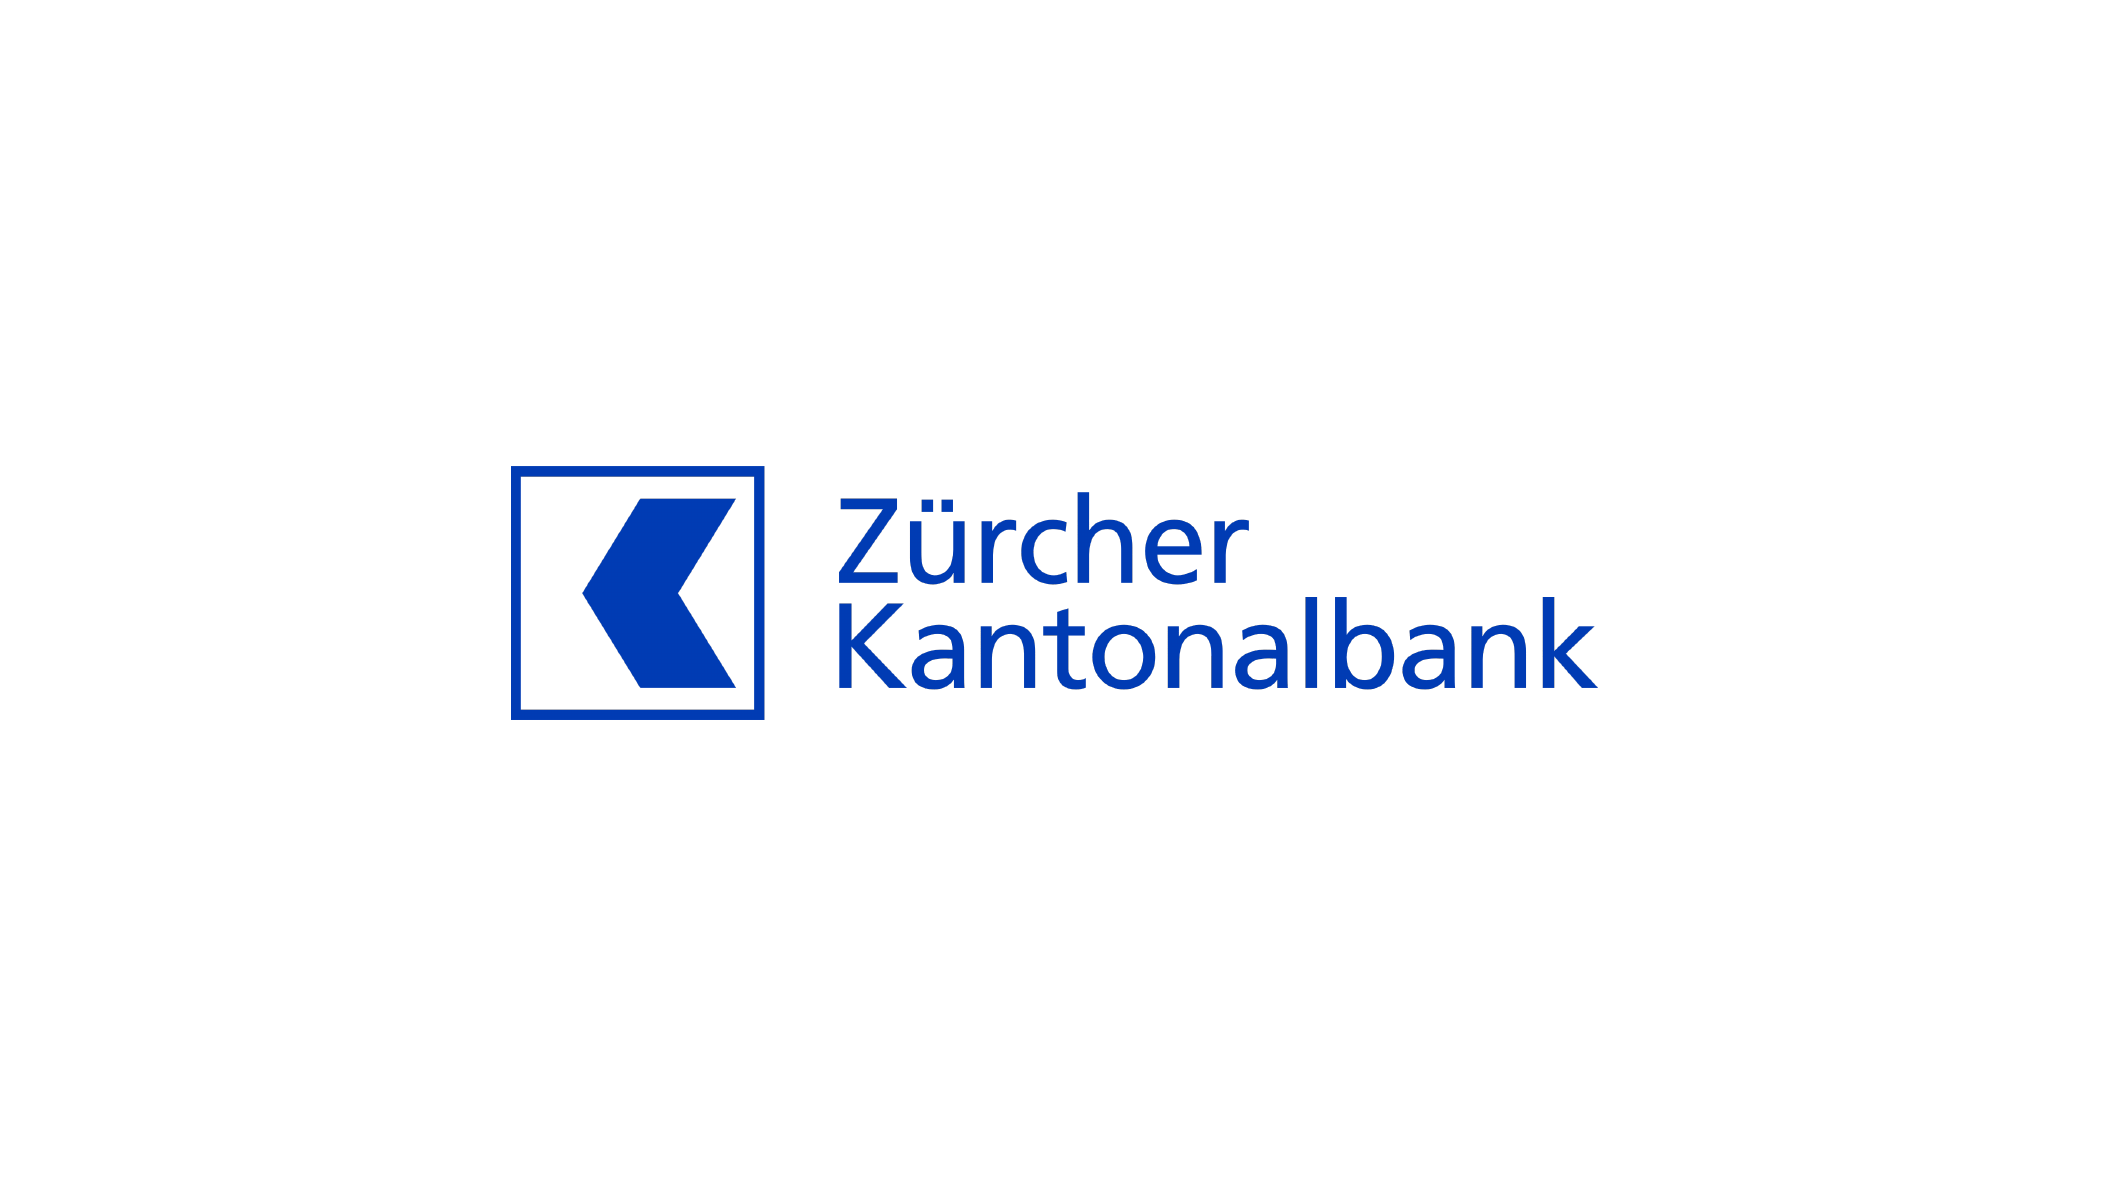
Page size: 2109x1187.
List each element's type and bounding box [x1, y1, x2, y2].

picture [511, 466, 1598, 720]
